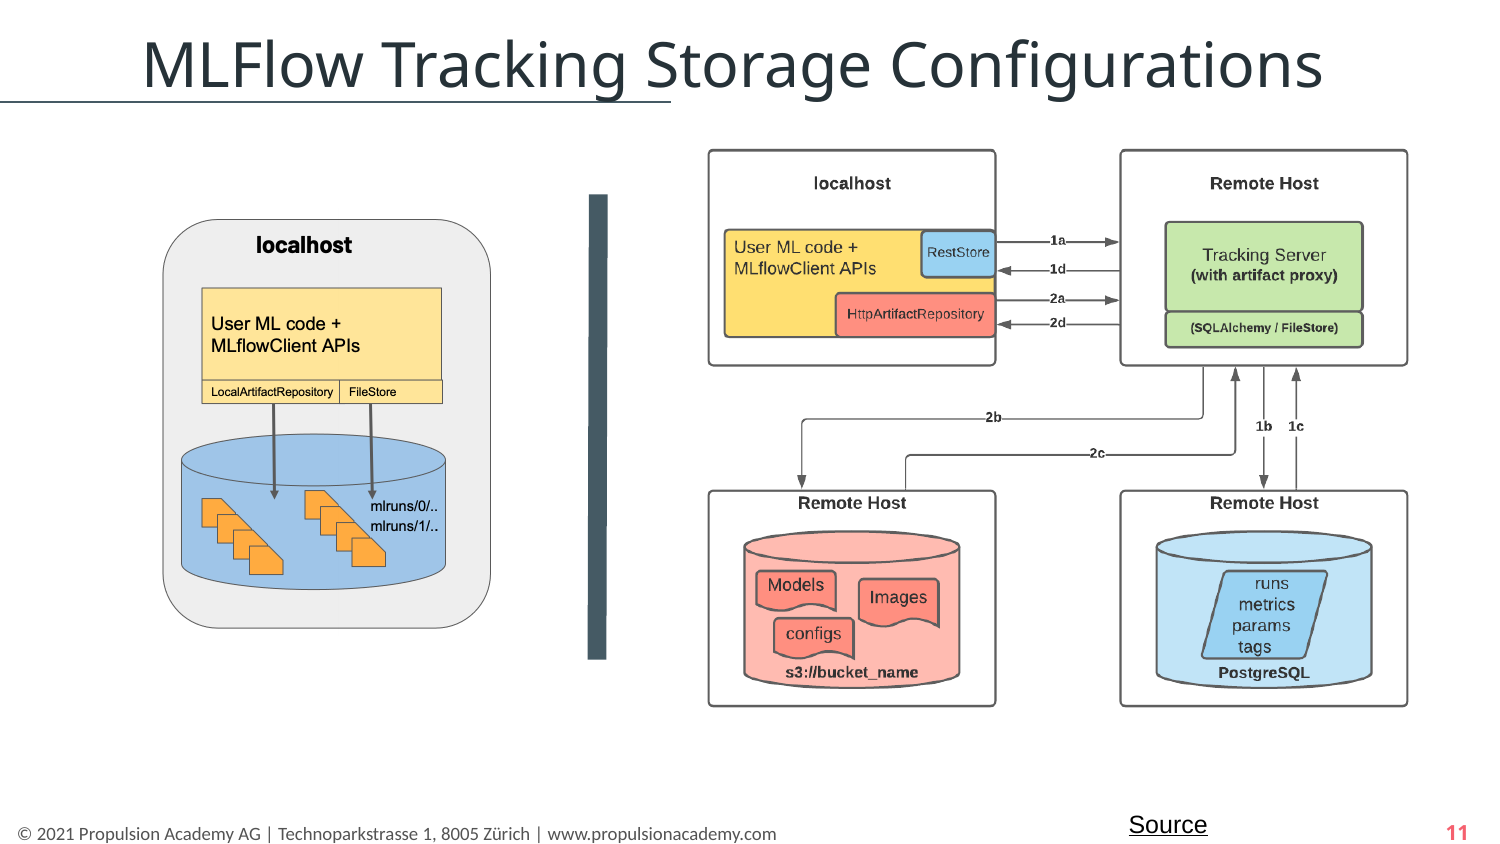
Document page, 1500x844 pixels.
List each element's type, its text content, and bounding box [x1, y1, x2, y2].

picture [697, 138, 1422, 718]
title MLFlow Tracking Storage Configurations [126, 0, 1473, 116]
picture [150, 208, 501, 636]
text_box Source [1113, 793, 1500, 844]
